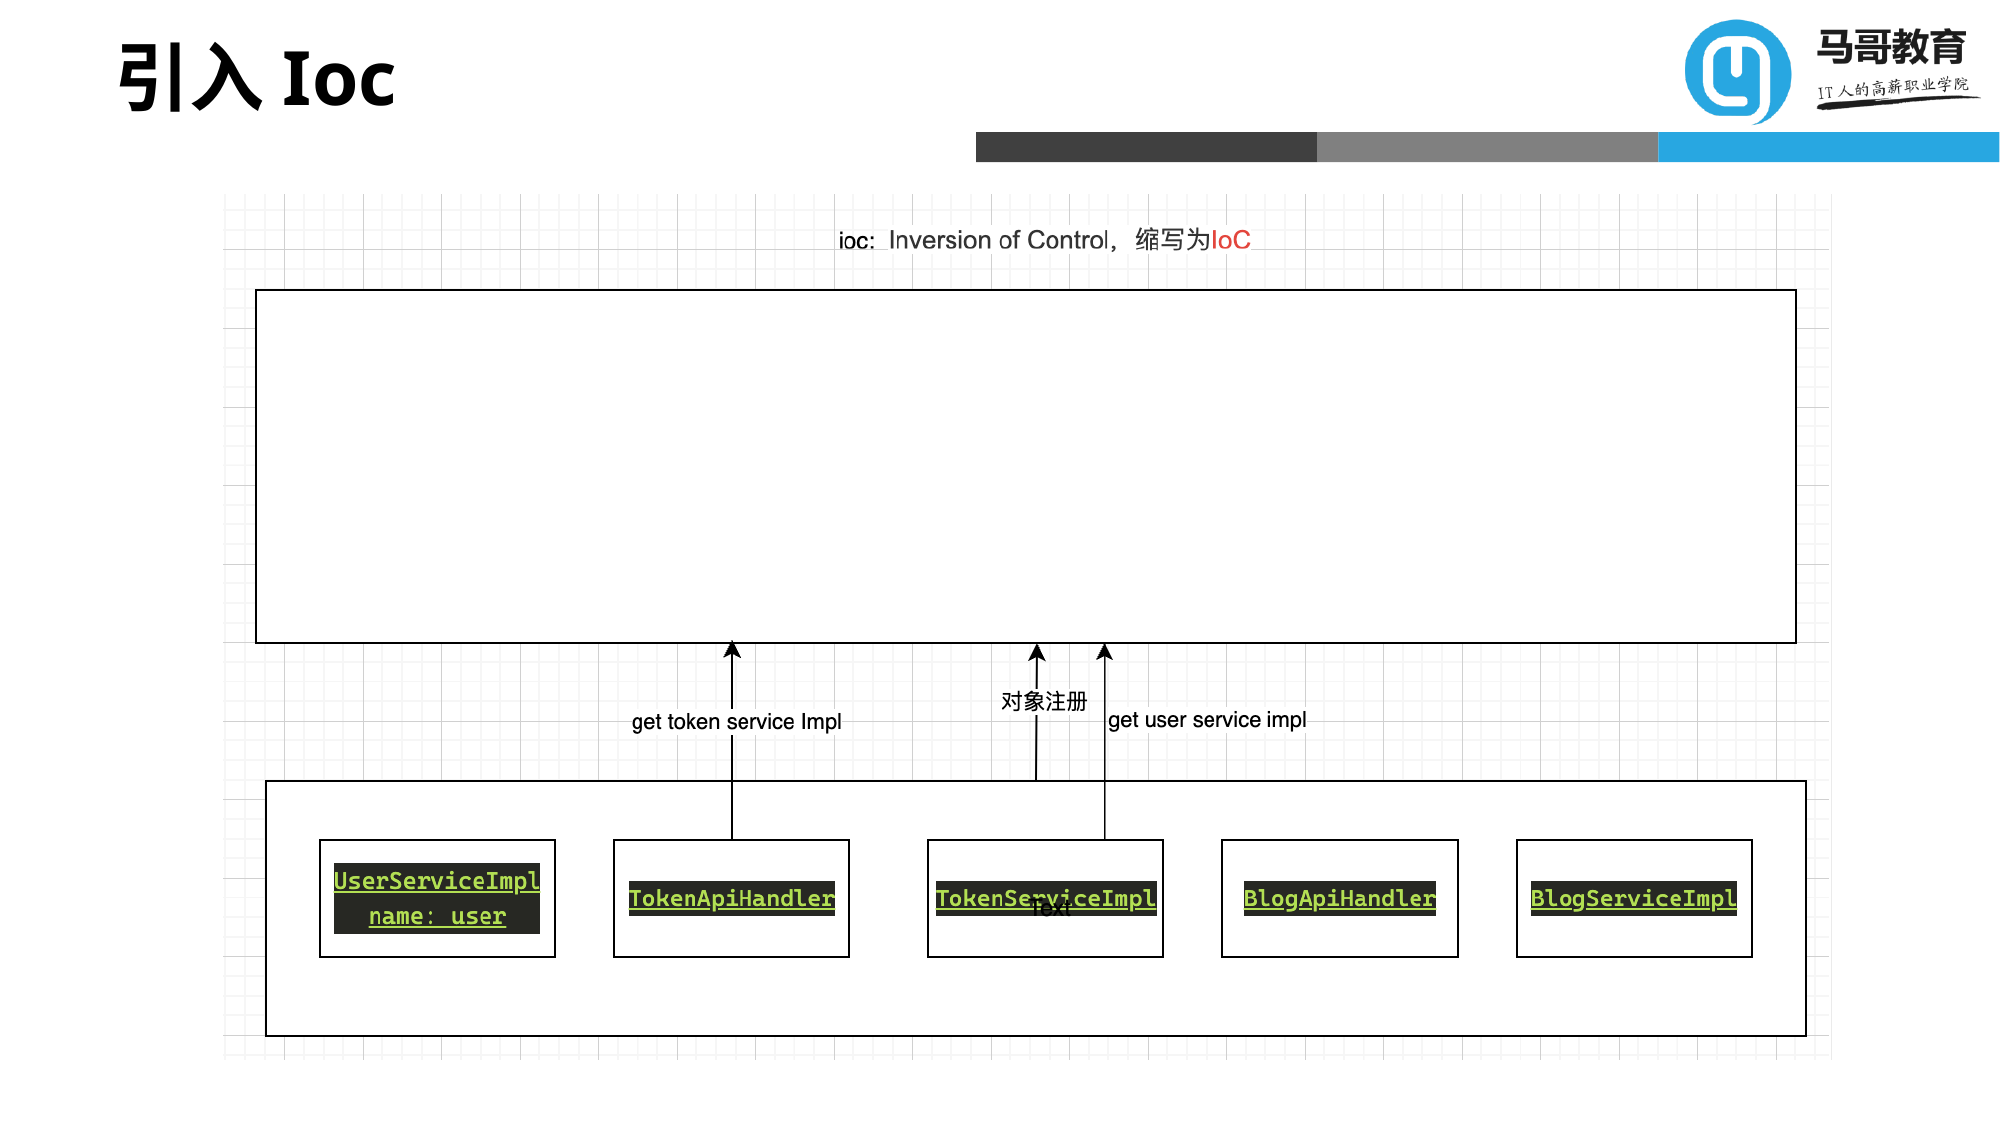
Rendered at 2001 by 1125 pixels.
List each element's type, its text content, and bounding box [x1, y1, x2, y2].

picture [223, 0, 2001, 1060]
title 引入Ioc [99, 27, 1274, 124]
